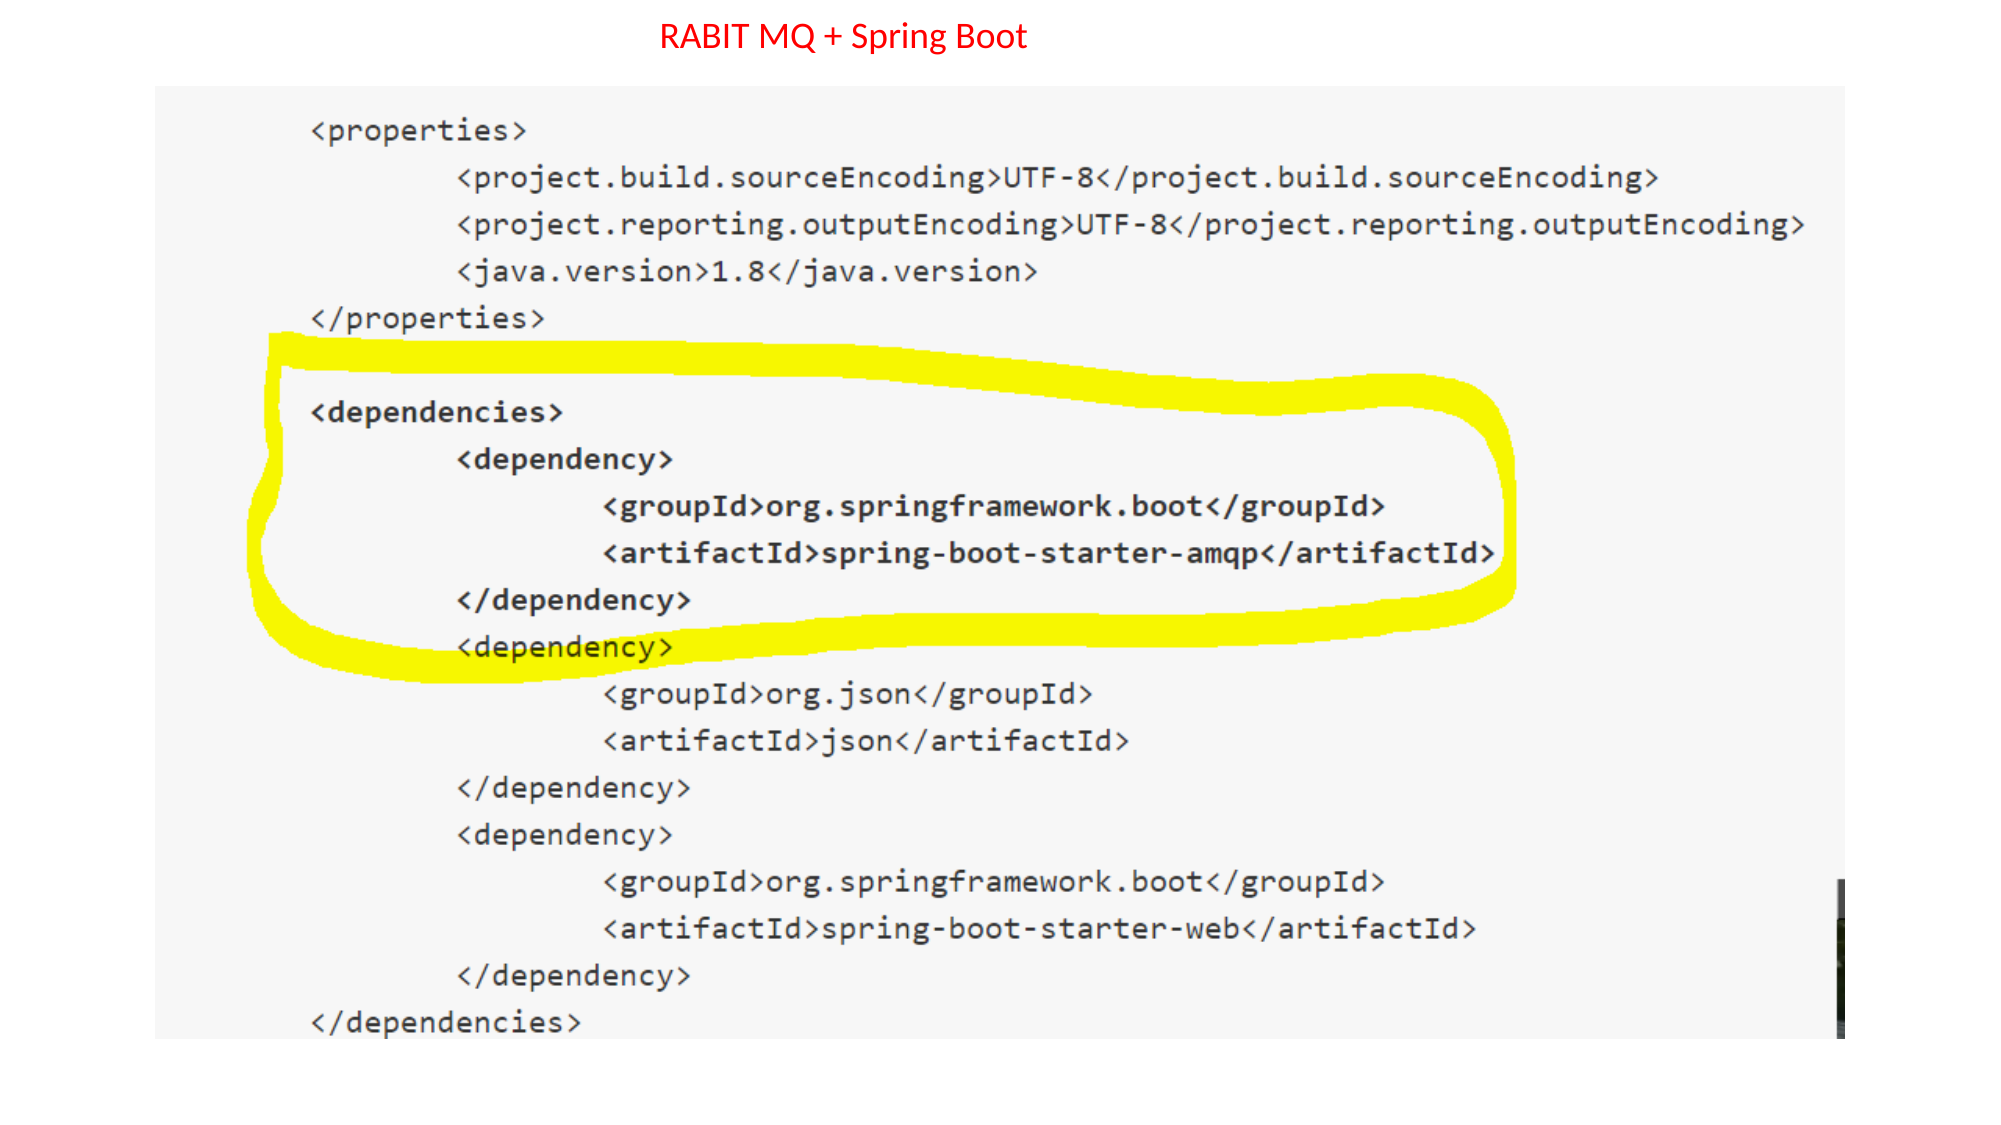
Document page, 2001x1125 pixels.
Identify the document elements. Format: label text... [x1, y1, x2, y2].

picture [155, 86, 1845, 1039]
text_box RABIT MQ + Spring Boot [322, 0, 1366, 69]
